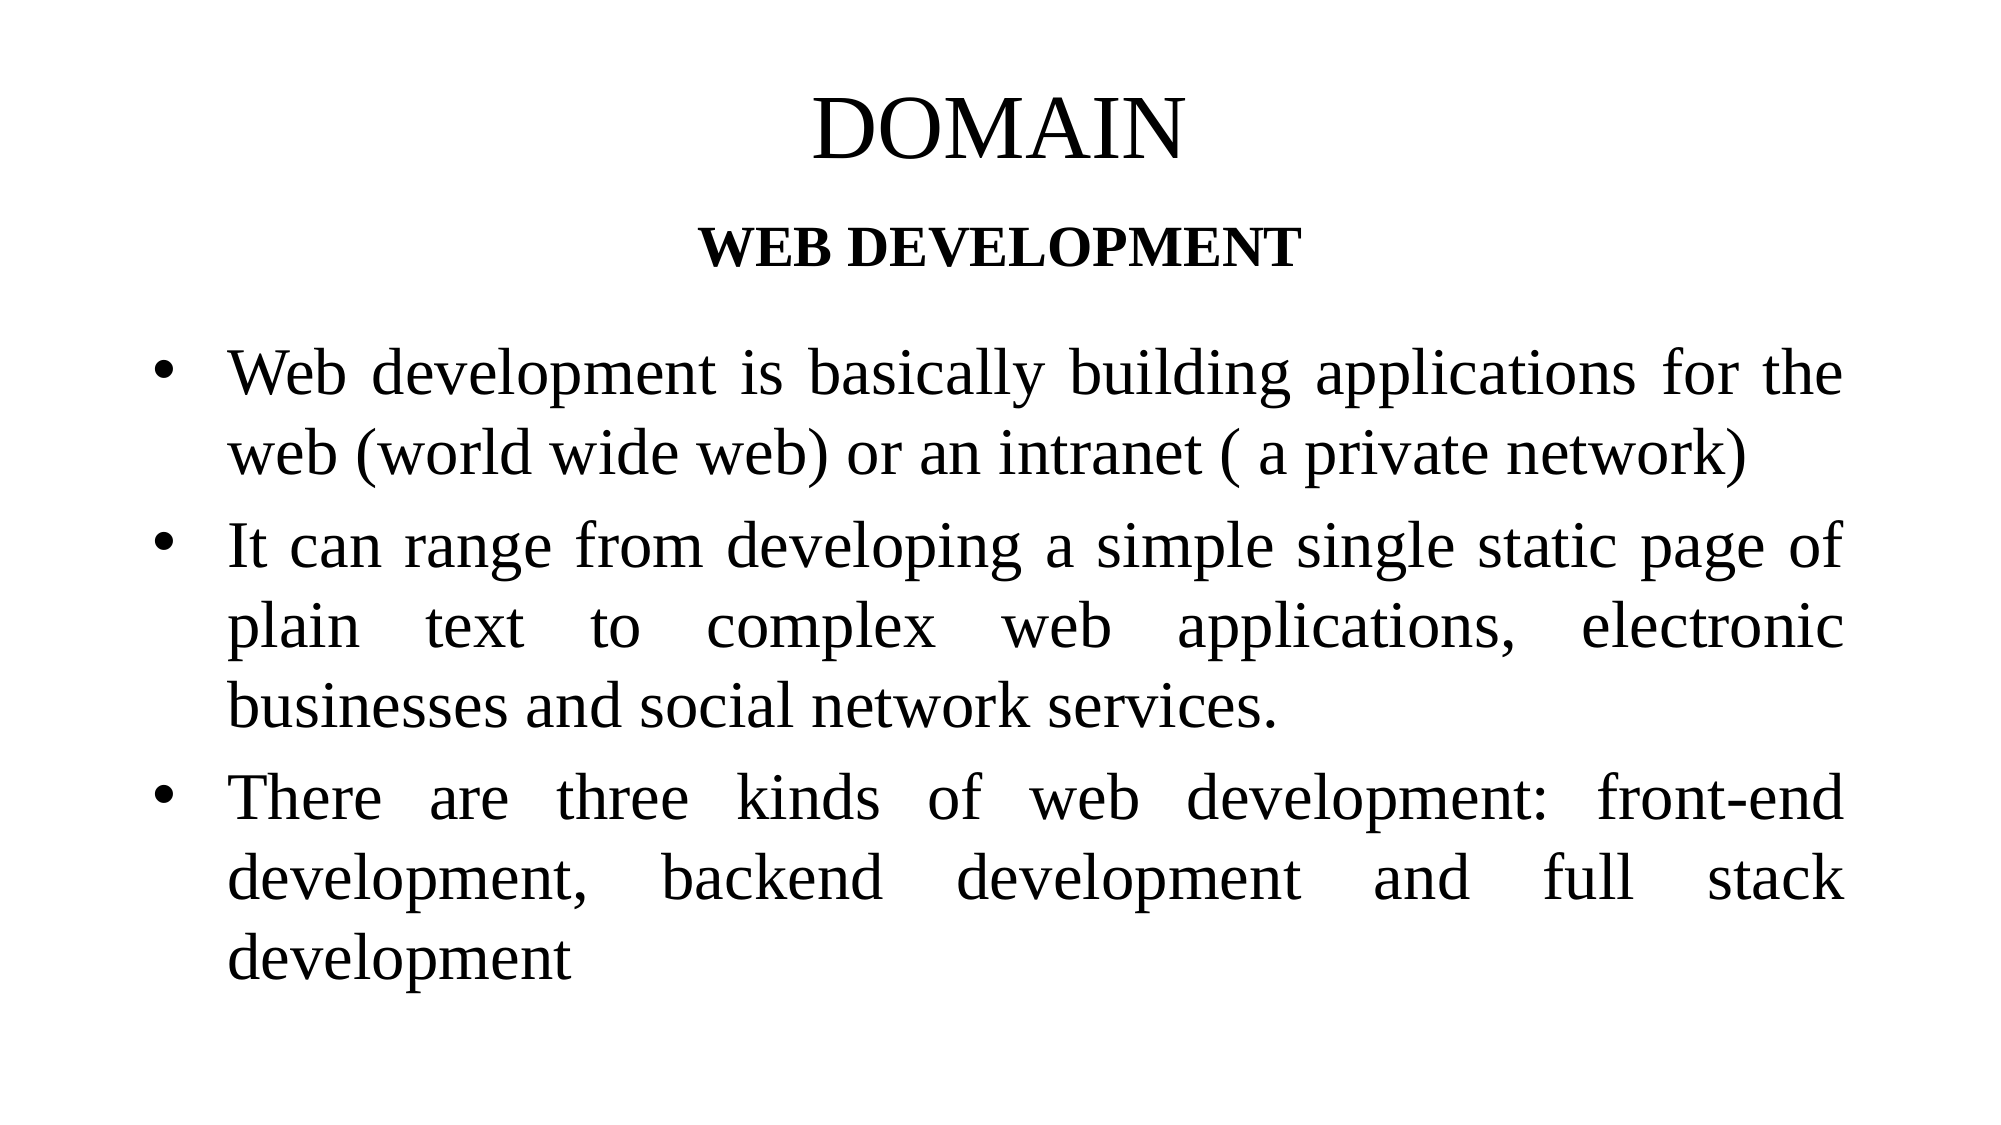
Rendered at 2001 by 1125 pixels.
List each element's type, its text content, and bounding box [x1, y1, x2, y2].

text_box Web development is basically building applications for the web (world wide web) or an intranet ( a private network) It can range from developing a simple single static page of plain text to complex web applications, electronic businesses and social network services. There are three kinds of web development: front-end development, backend development and full stack development [137, 320, 1863, 1001]
title DOMAIN [137, 59, 1863, 198]
text_box WEB DEVELOPMENT [137, 198, 1863, 298]
